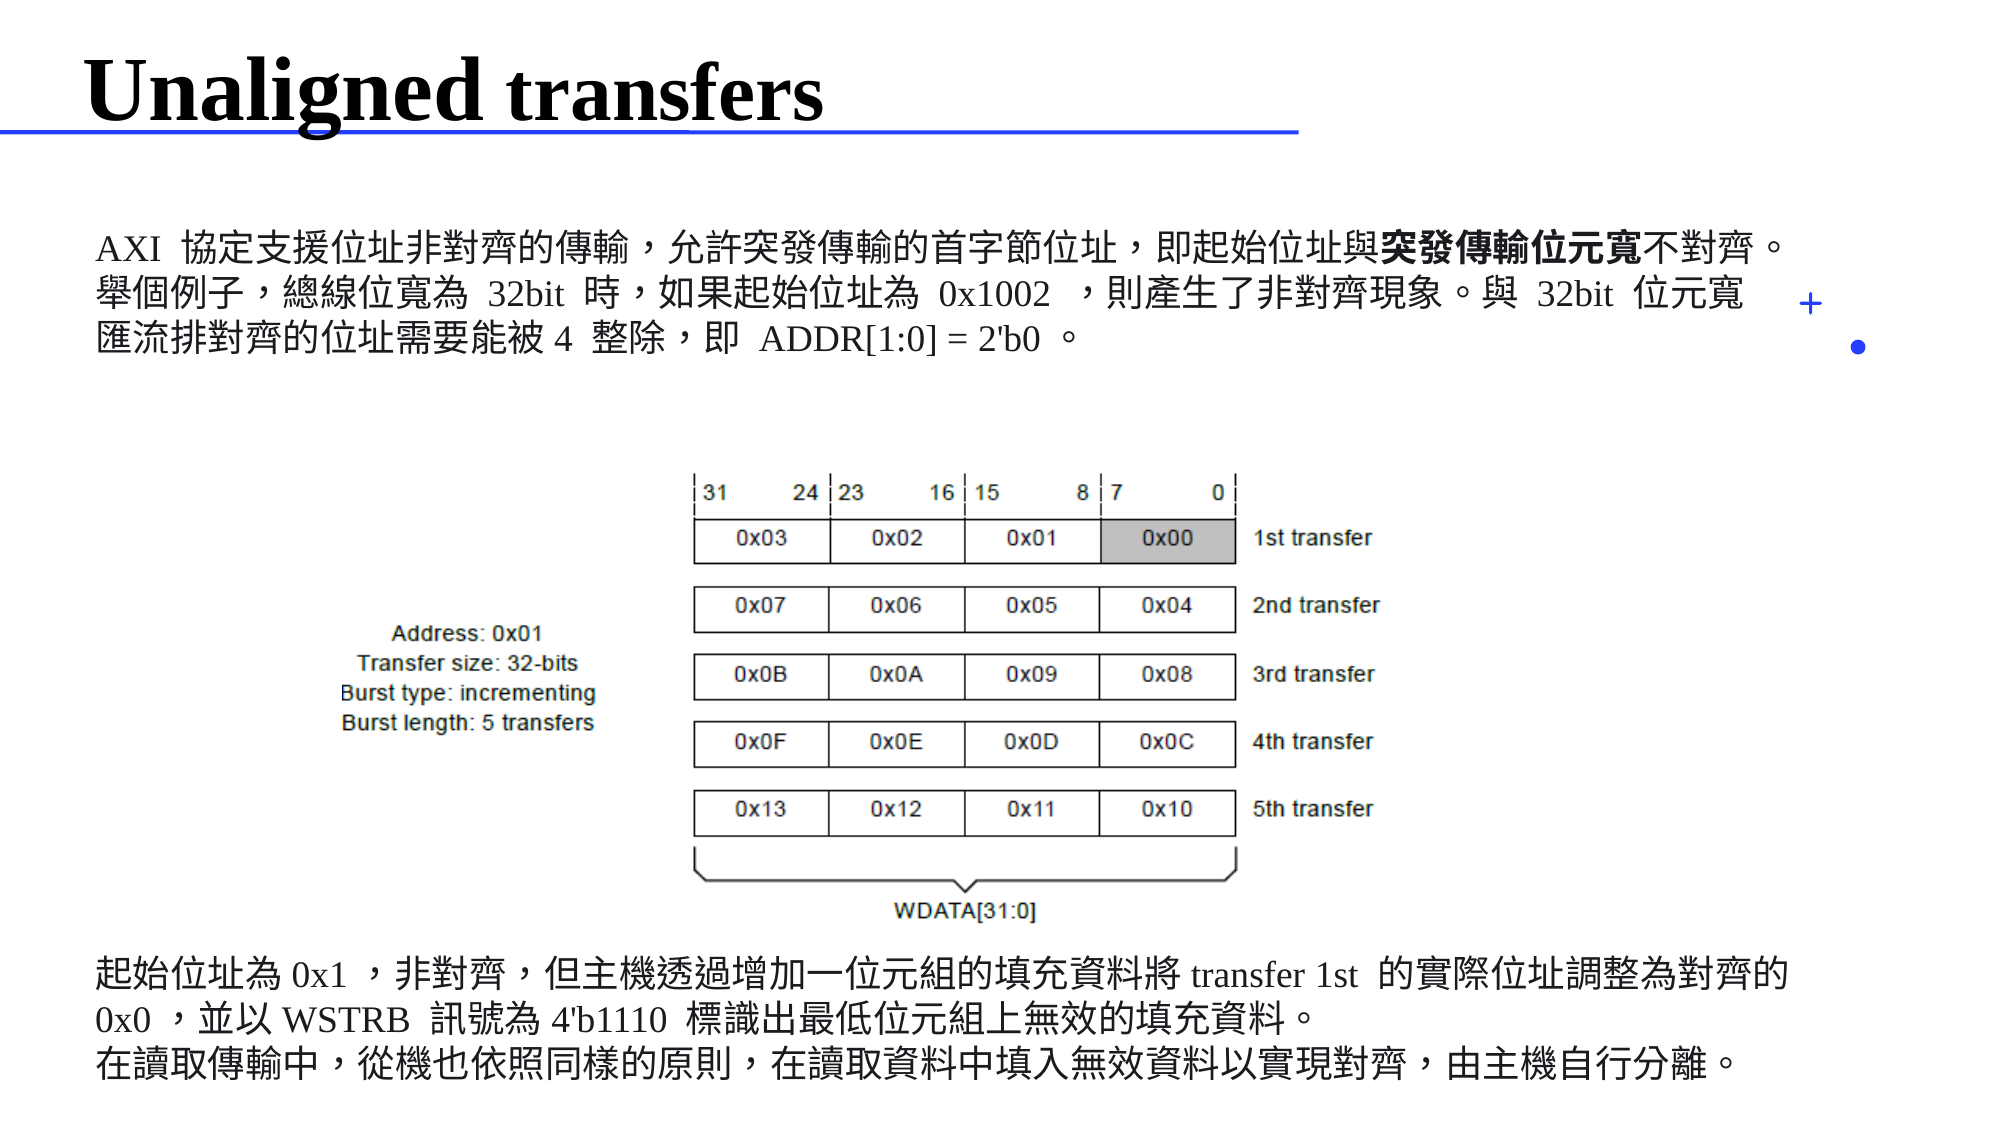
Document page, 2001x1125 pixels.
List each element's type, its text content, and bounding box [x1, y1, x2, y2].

text_box AXI 協定支援位址非對齊的傳輸，允許突發傳輸的首字節位址，即起始位址與突發傳輸位元寬不對齊。舉個例子，總線位寬為 32bit 時，如果起始位址為 0x1002 ，則產生了非對齊現象。與 32bit 位元寬匯流排對齊的位址需要能被4 整除，即 ADDR[1:0] = 2'b0。 [80, 216, 1774, 367]
picture [342, 458, 1407, 928]
text_box 起始位址為0x1，非對齊，但主機透過增加一位元組的填充資料將transfer 1st 的實際位址調整為對齊的0x0，並以WSTRB 訊號為4'b1110 標識出最低位元組上無效的填充資料。 在讀取傳輸中，從機也依照同樣的原則，在讀取資料中填入無效資料以實現對齊，由主機自行分離。 [80, 942, 1882, 1093]
title Unaligned transfers [67, 0, 1083, 148]
